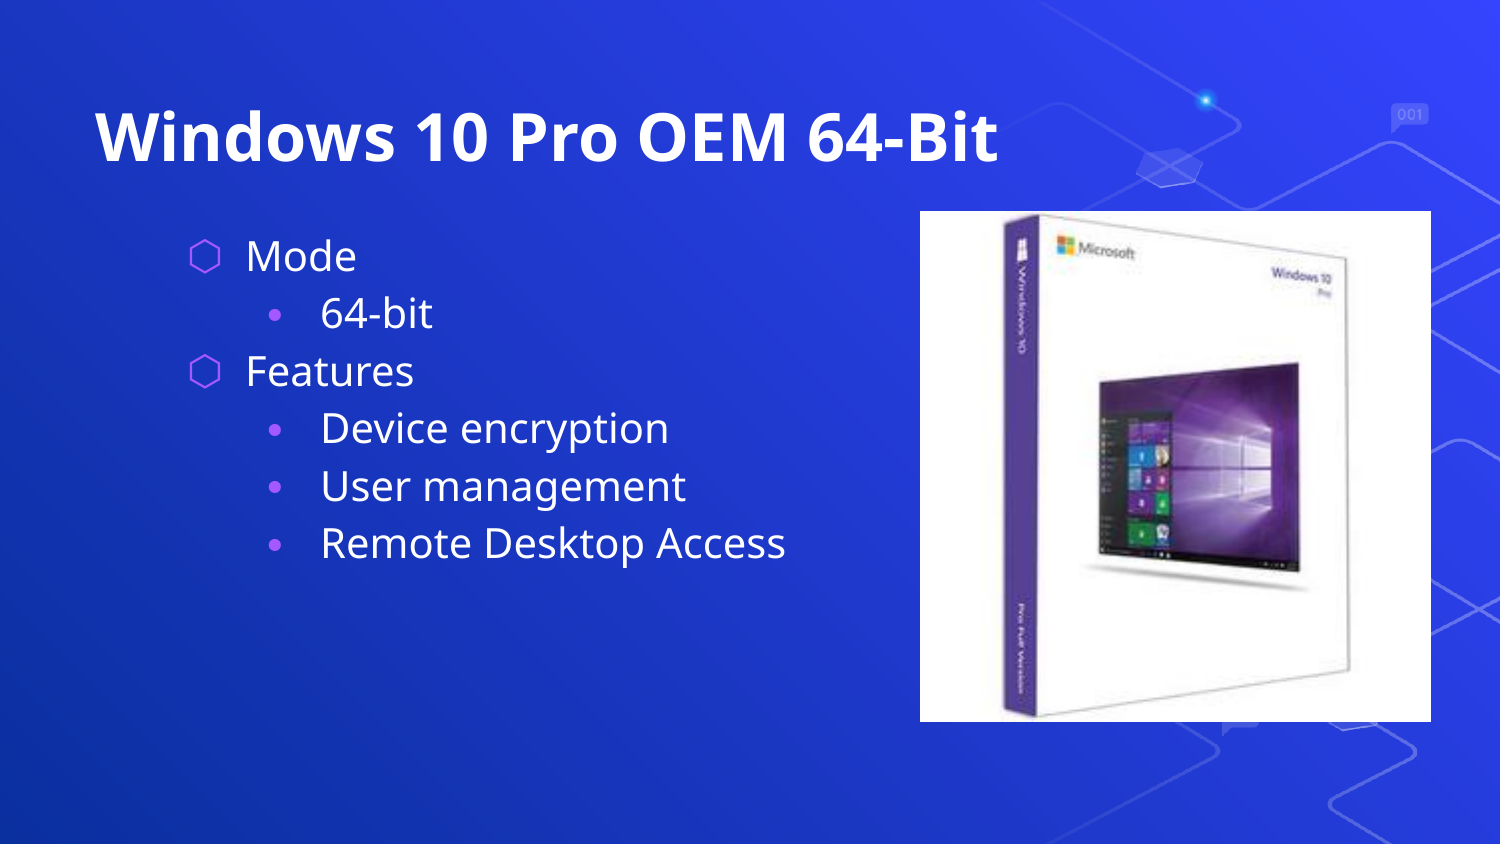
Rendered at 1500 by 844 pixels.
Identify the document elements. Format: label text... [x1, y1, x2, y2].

list Mode 64-bit Features Device encryption User management Remote Desktop Access [95, 221, 802, 740]
title Windows 10 Pro OEM 64-Bit [95, 33, 1082, 175]
picture [0, 0, 1500, 844]
